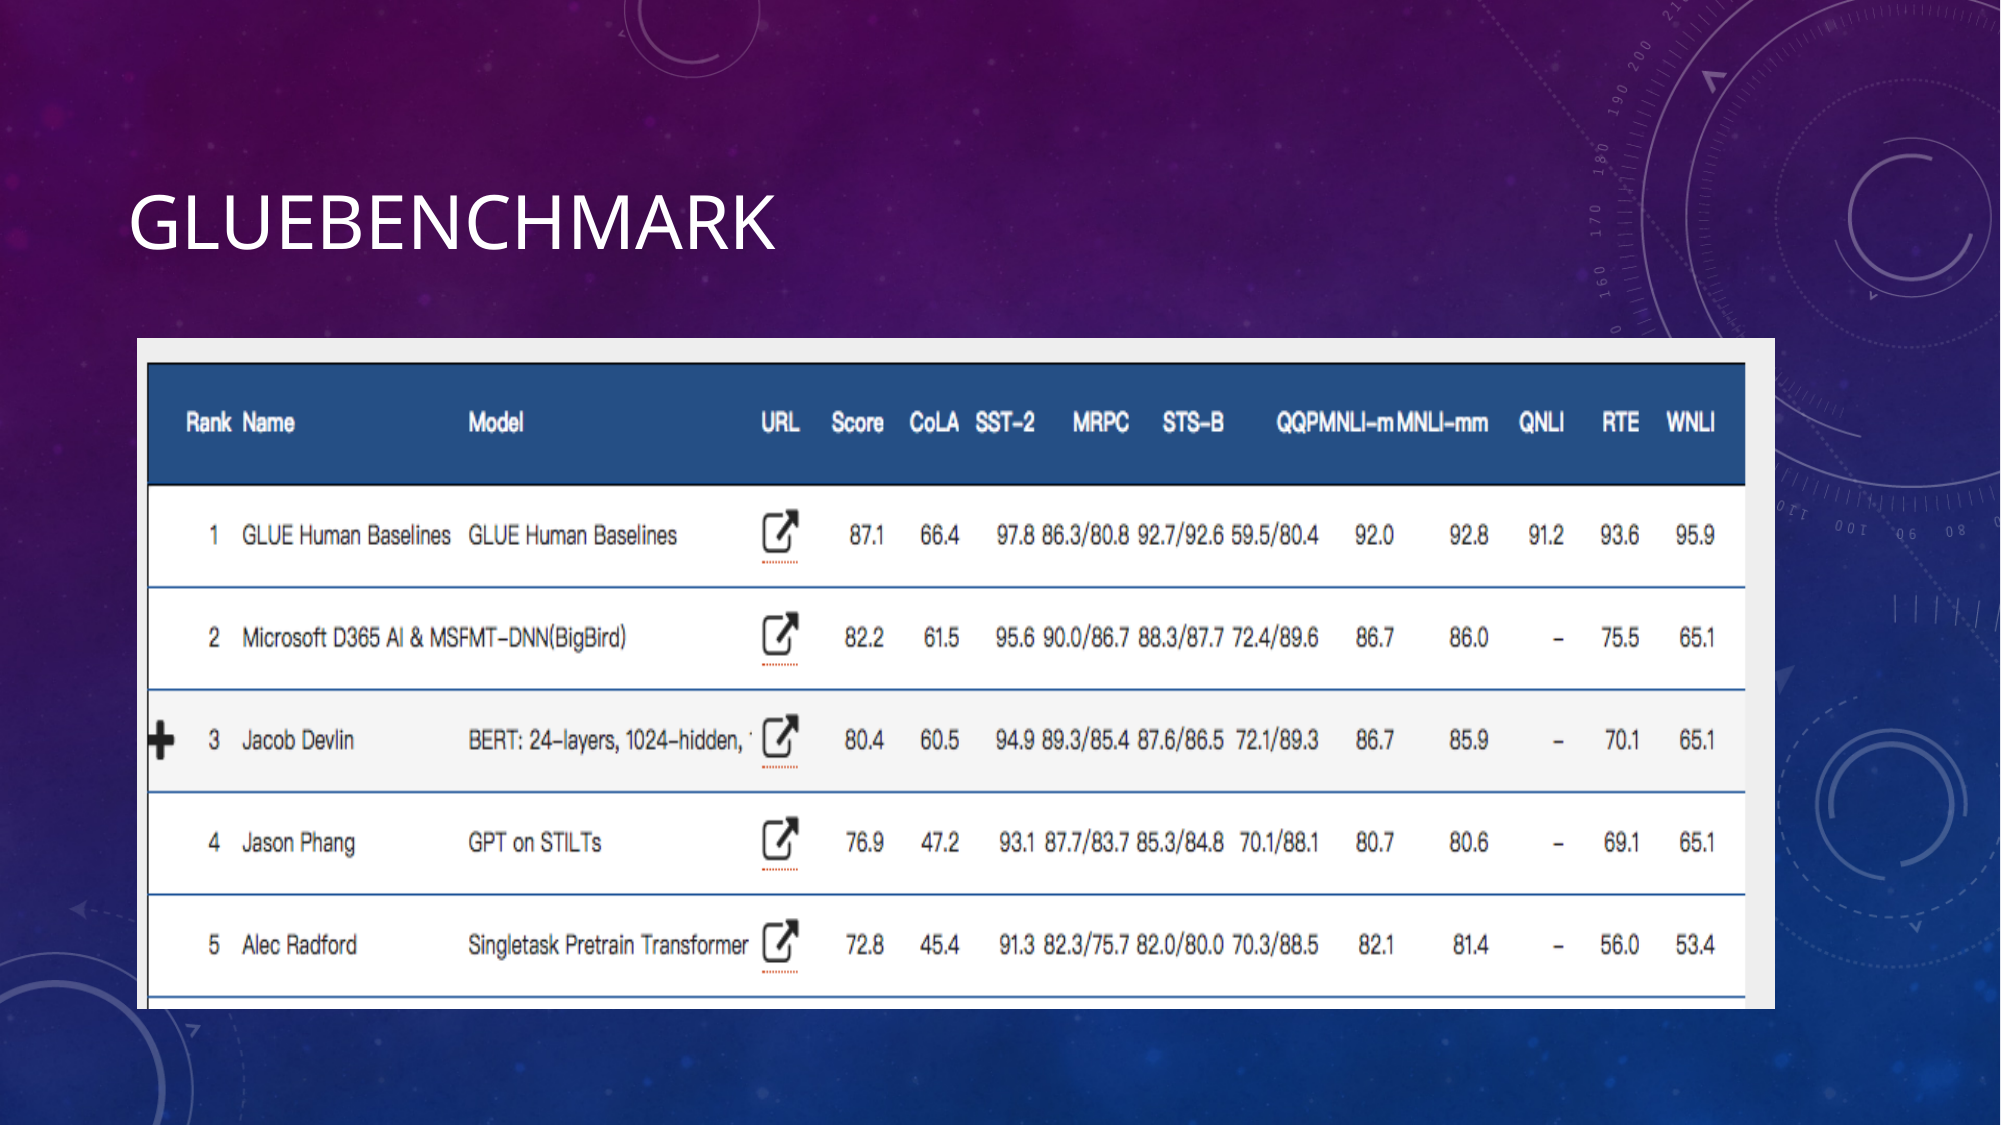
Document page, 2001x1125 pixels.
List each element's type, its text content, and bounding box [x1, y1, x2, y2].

title Gluebenchmark [112, 99, 1775, 339]
picture [0, 0, 2001, 1125]
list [137, 338, 1775, 1009]
